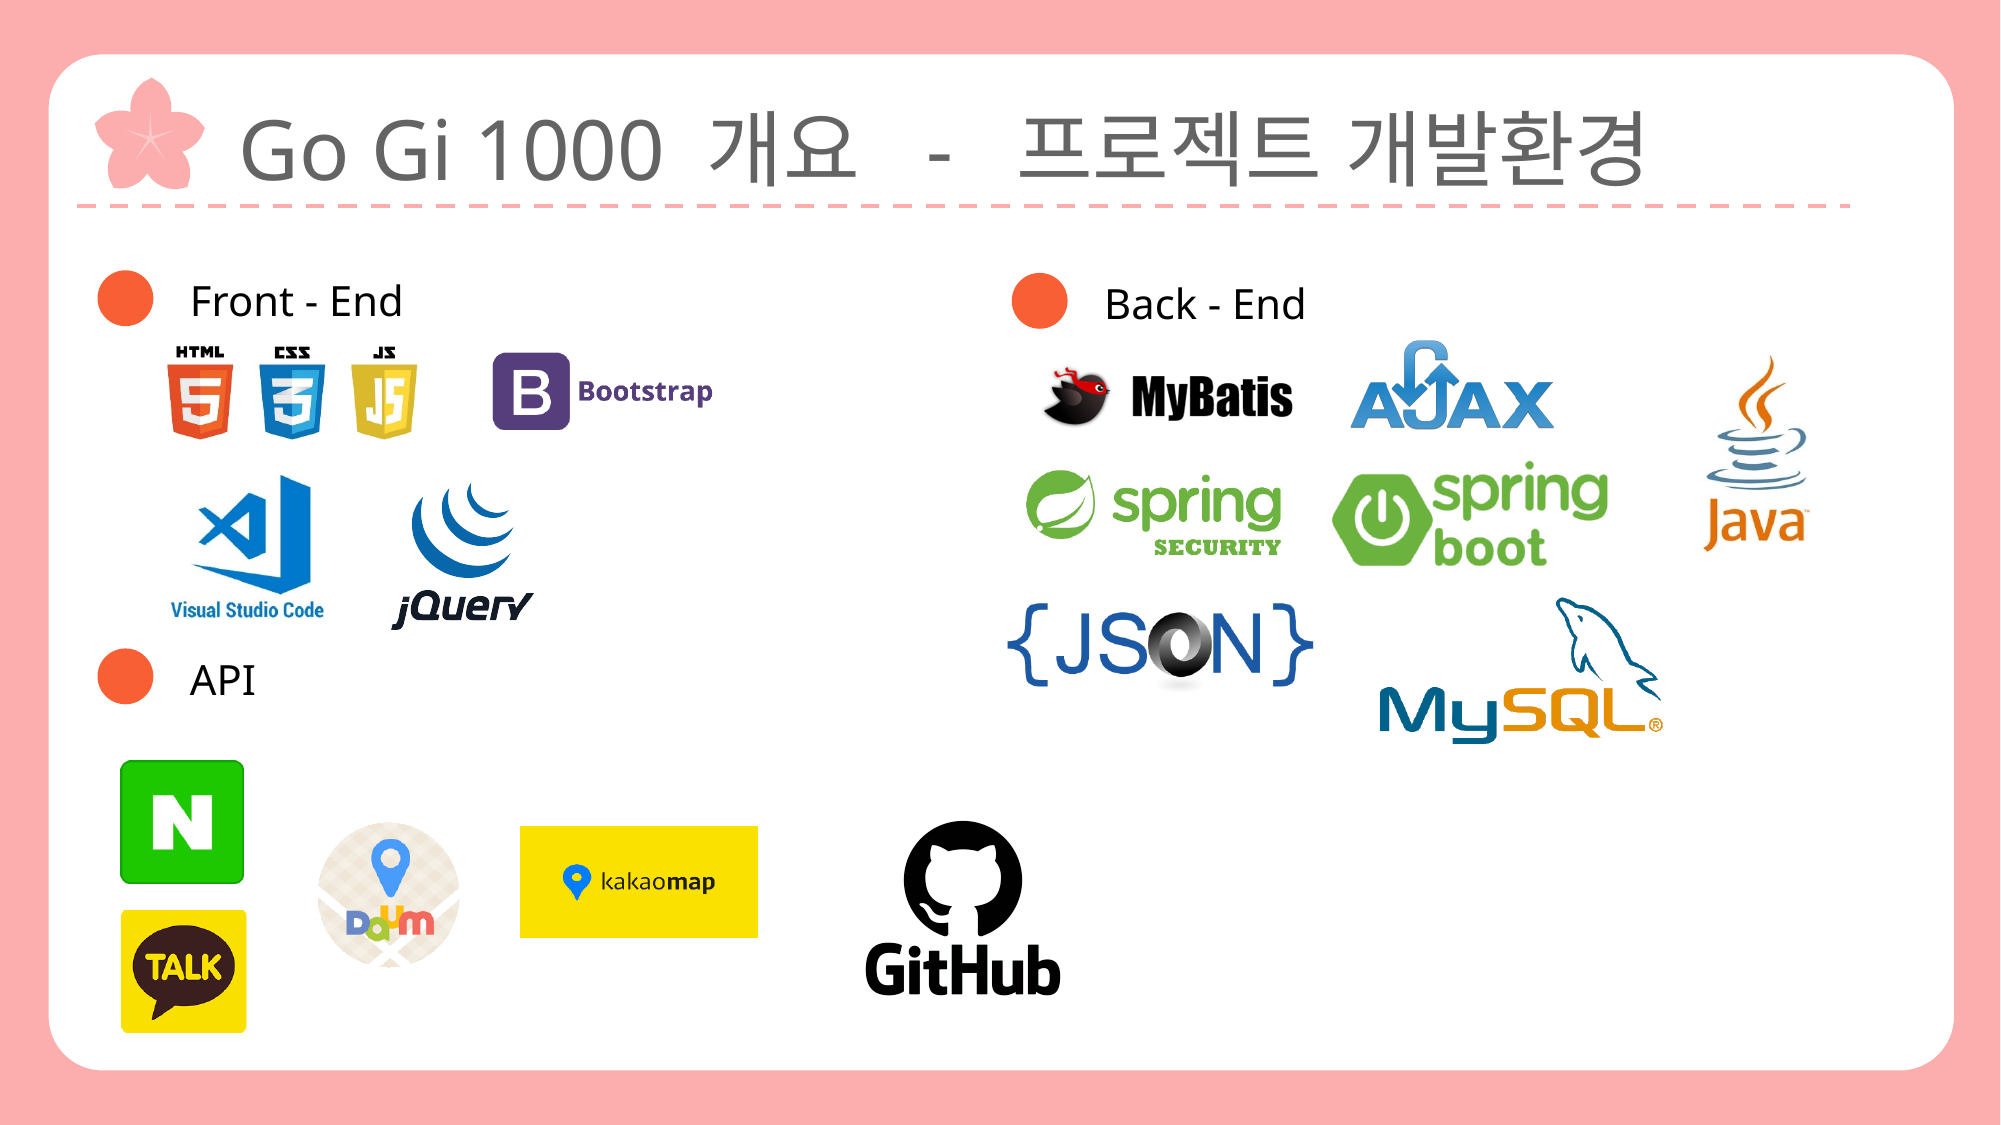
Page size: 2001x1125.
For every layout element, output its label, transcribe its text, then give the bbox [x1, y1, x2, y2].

picture [1011, 447, 1318, 559]
picture [120, 760, 244, 884]
text_box Back - End [1089, 270, 1465, 336]
picture [388, 482, 537, 630]
text_box [96, 269, 155, 328]
picture [1007, 572, 1314, 719]
text_box Go Gi 1000 개요 - 프로젝트 개발환경 [223, 89, 1875, 205]
picture [1329, 445, 1612, 594]
picture [857, 817, 1070, 998]
picture [1344, 332, 1559, 436]
picture [1031, 363, 1323, 446]
picture [1694, 345, 1828, 554]
picture [168, 470, 325, 619]
picture [120, 910, 247, 1033]
picture [479, 324, 731, 458]
text_box [1010, 271, 1069, 330]
picture [316, 821, 461, 969]
picture [1379, 597, 1663, 744]
text_box [96, 647, 155, 706]
picture [520, 826, 758, 938]
text_box API [175, 645, 551, 711]
picture [162, 336, 419, 449]
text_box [95, 89, 206, 201]
text_box Front - End [175, 267, 551, 333]
